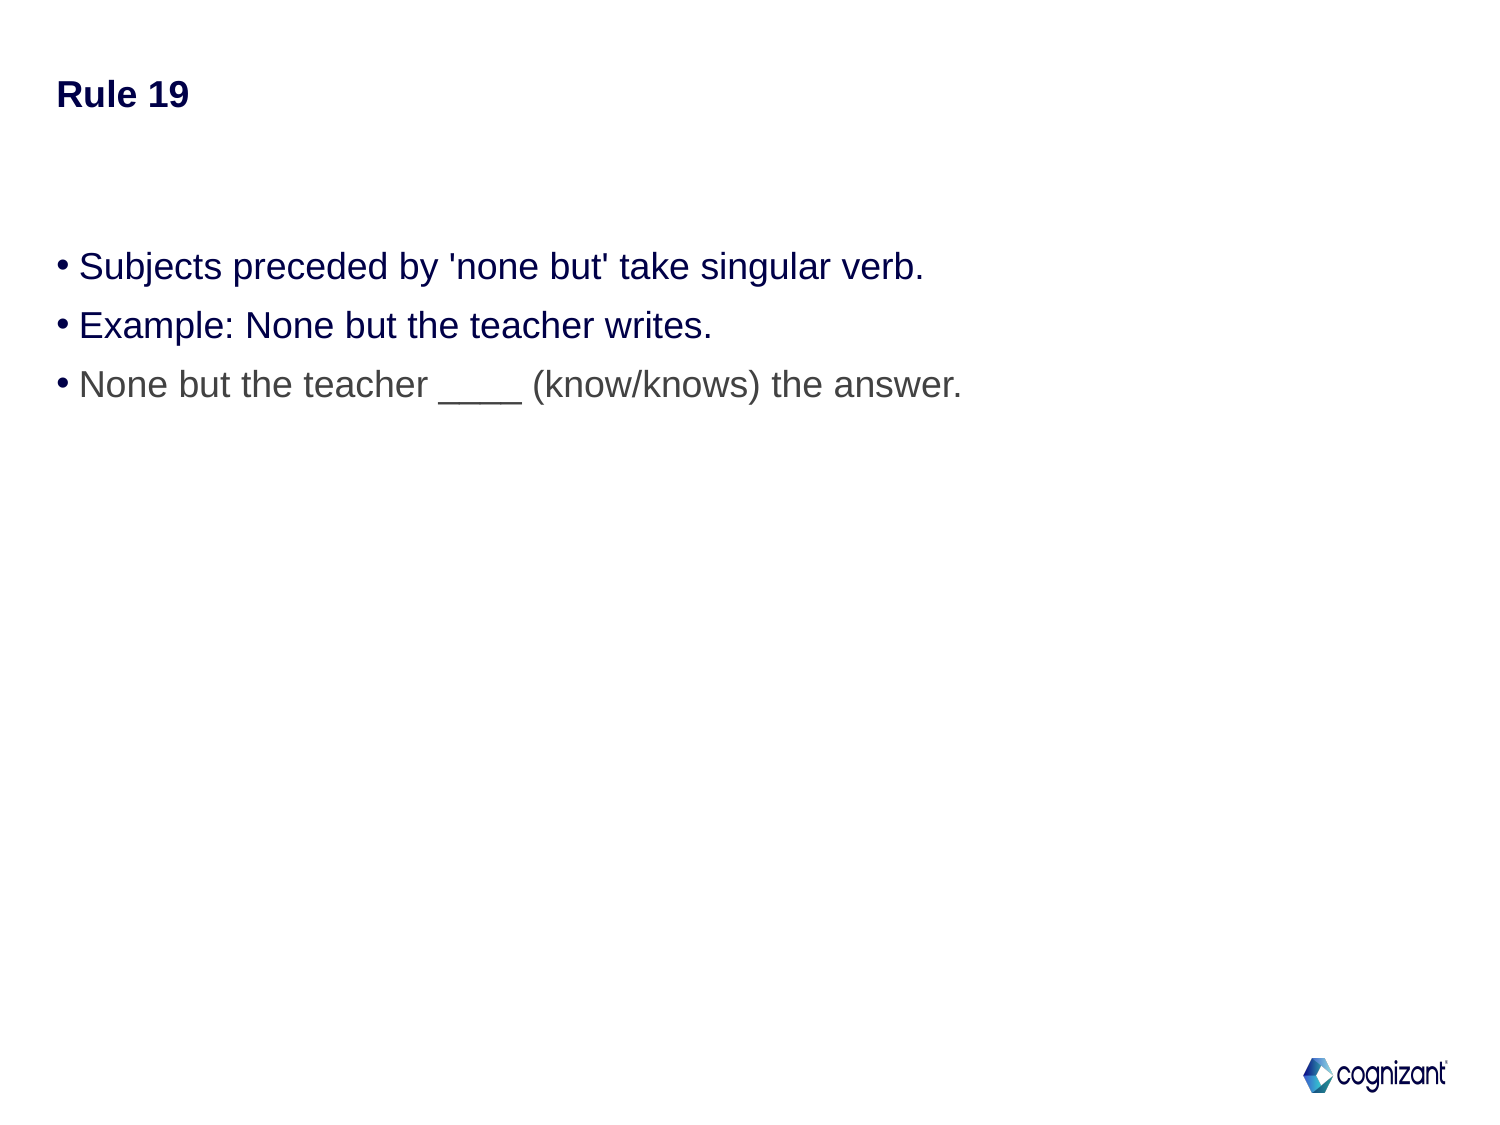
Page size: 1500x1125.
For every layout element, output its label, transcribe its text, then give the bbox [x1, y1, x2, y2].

title Rule 19 [56, 75, 1444, 116]
picture [1303, 1058, 1448, 1093]
list Subjects preceded by 'none but' take singular verb. Example: None but the teacher writes. None but the teacher ____ (know/knows) the answer. [56, 237, 982, 1003]
